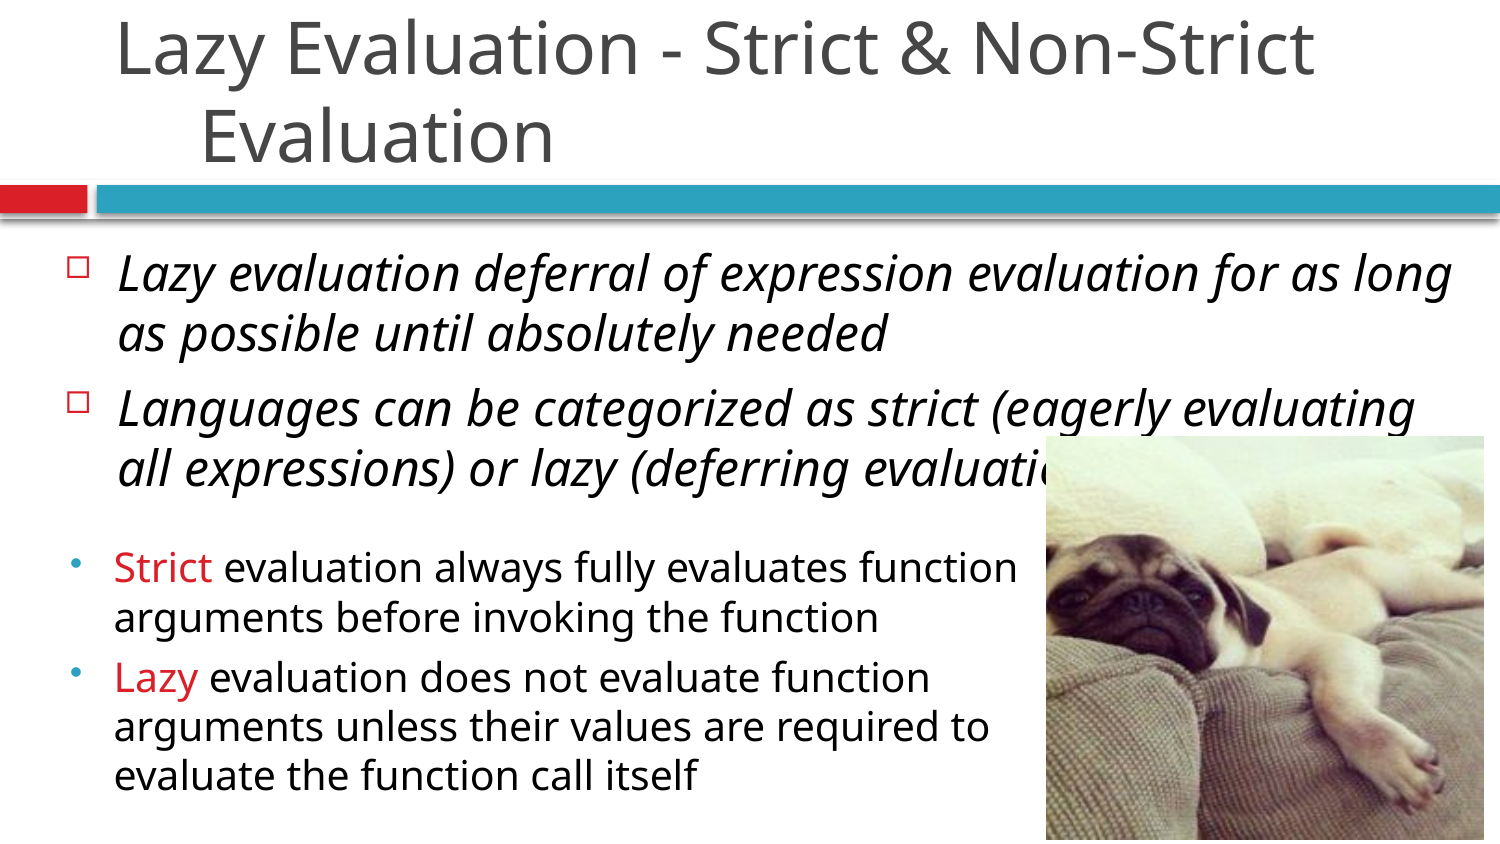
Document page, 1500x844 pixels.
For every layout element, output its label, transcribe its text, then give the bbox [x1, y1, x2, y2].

picture [1045, 435, 1484, 840]
list Lazy evaluation deferral of expression evaluation for as long as possible until absolutely needed Languages can be categorized as strict (eagerly evaluating all expressions) or lazy (deferring evaluation) [50, 234, 1475, 844]
title Lazy Evaluation - Strict & Non-Strict Evaluation [99, 19, 1488, 185]
list Strict evaluation always fully evaluates function arguments before invoking the function Lazy evaluation does not evaluate function arguments unless their values are required to evaluate the function call itself [0, 534, 1038, 810]
